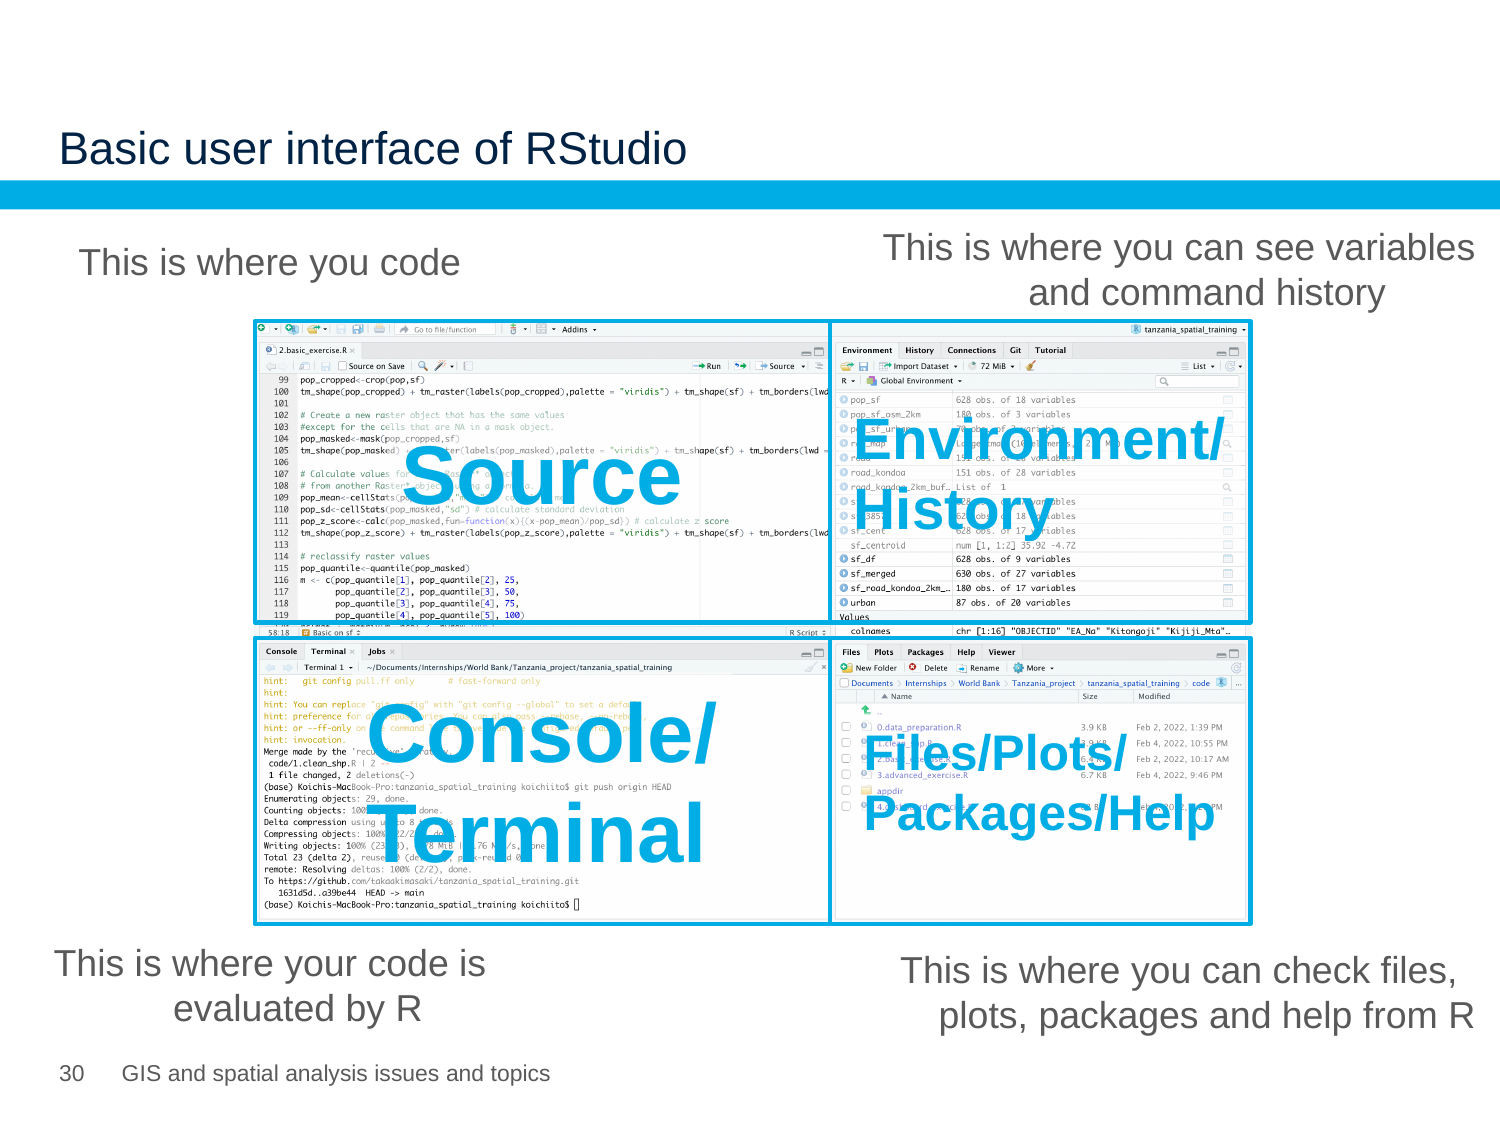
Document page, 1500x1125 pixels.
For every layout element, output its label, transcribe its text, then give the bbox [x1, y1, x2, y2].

footer GIS and spatial analysis issues and topics [121, 1042, 1092, 1103]
slide_number 29 [59, 1043, 112, 1103]
title Basic user interface of RStudio [58, 49, 1447, 174]
text_box This is where you can check files, plots, packages and help from R [858, 946, 1500, 1036]
text_box This is where your code is evaluated by R [0, 939, 540, 1043]
text_box This is where you code [0, 237, 540, 328]
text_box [254, 320, 1251, 925]
text_box This is where you can see variables and command history [858, 222, 1500, 313]
